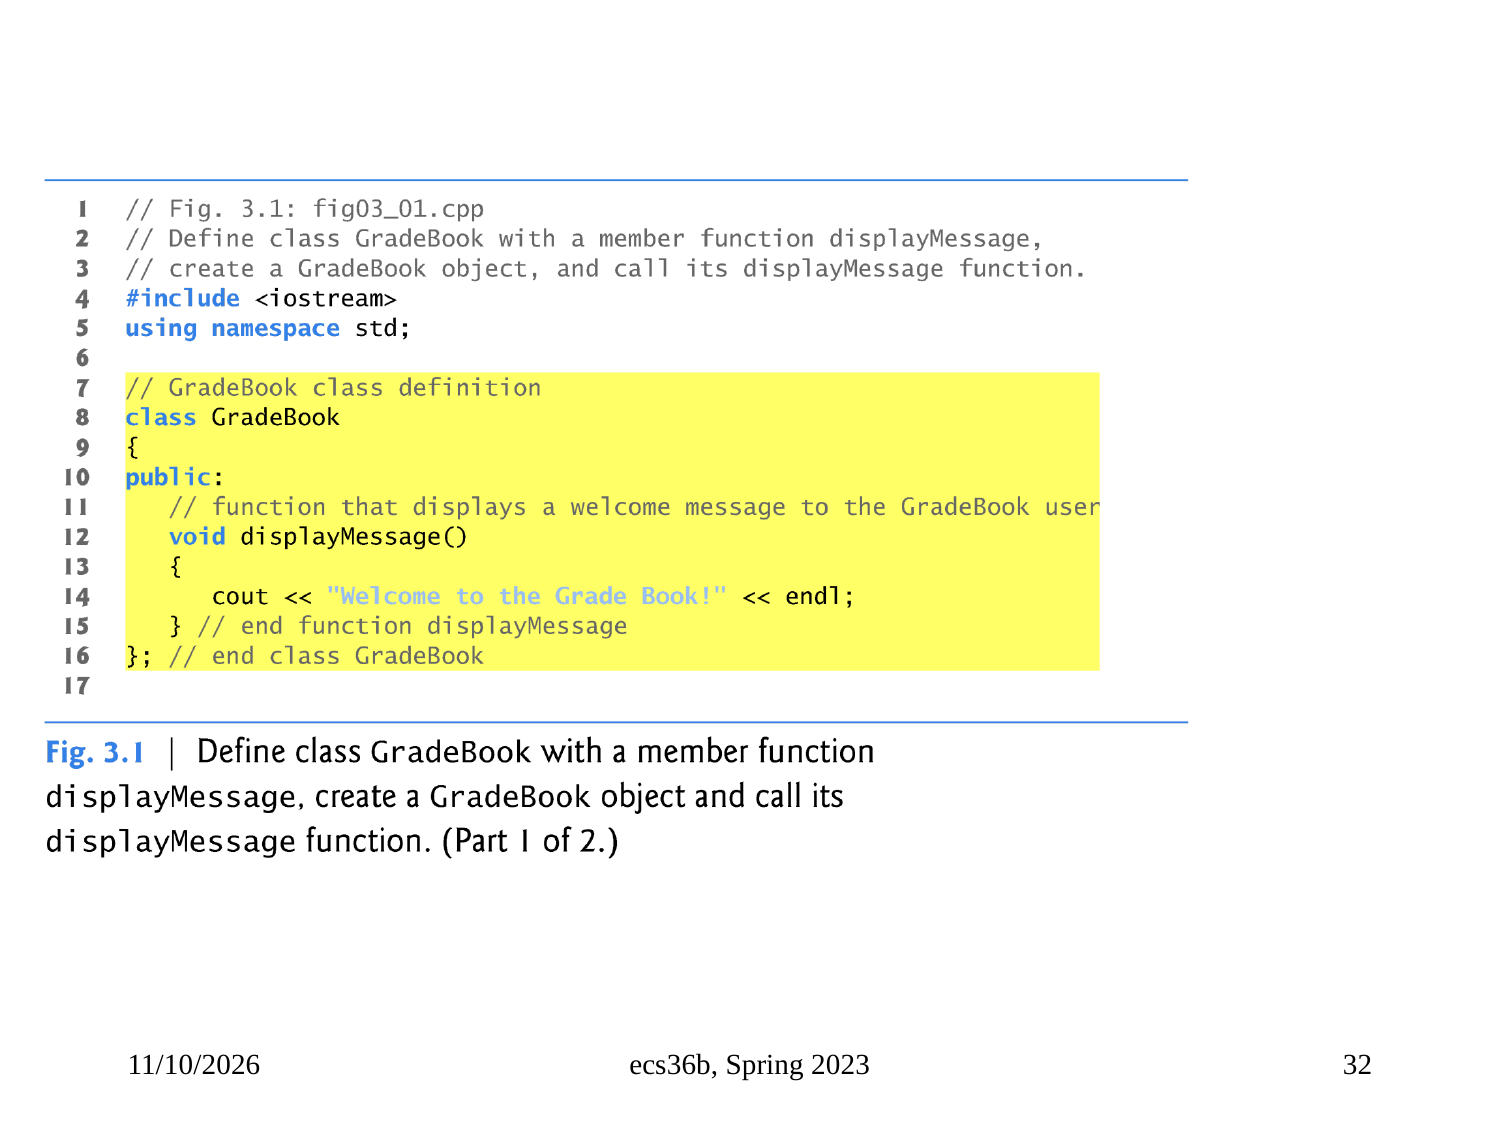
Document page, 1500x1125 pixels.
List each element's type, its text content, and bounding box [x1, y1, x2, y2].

picture [0, 126, 1500, 1038]
slide_number 32 [1074, 1045, 1388, 1101]
footer ecs36b, Spring 2023 [512, 1045, 988, 1101]
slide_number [112, 1045, 426, 1101]
